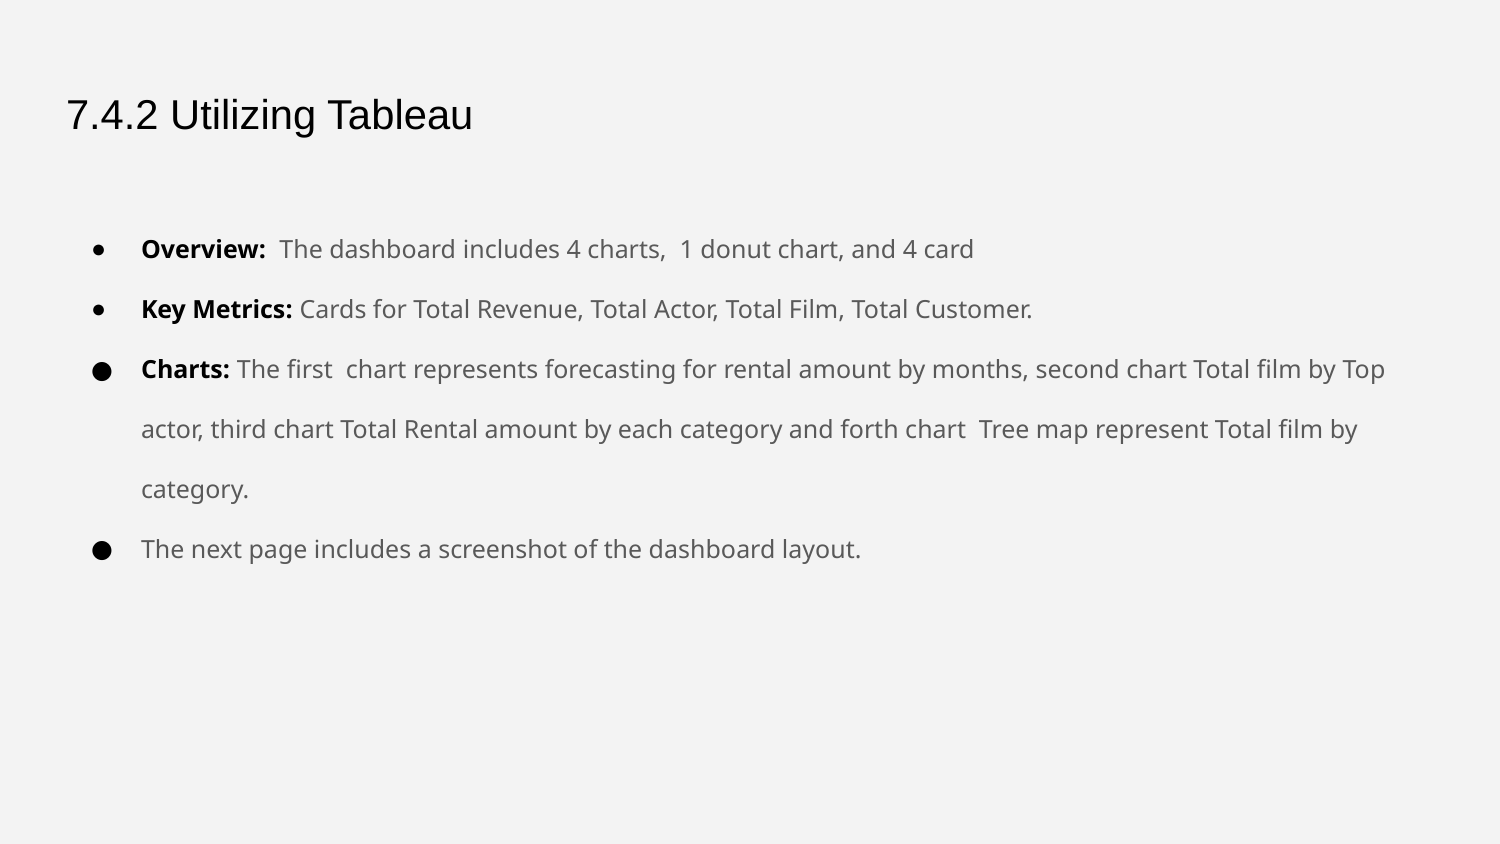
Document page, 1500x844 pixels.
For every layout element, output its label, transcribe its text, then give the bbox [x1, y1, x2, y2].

title 7.4.2 Utilizing Tableau [51, 72, 1449, 167]
list Overview: The dashboard includes 4 charts, 1 donut chart, and 4 card Key Metrics: Cards for Total Revenue, Total Actor, Total Film, Total Customer. Charts: The first chart represents forecasting for rental amount by months, second chart Total film by Top actor, third chart Total Rental amount by each category and forth chart Tree map represent Total film by category. The next page includes a screenshot of the dashboard layout. [51, 189, 1449, 750]
